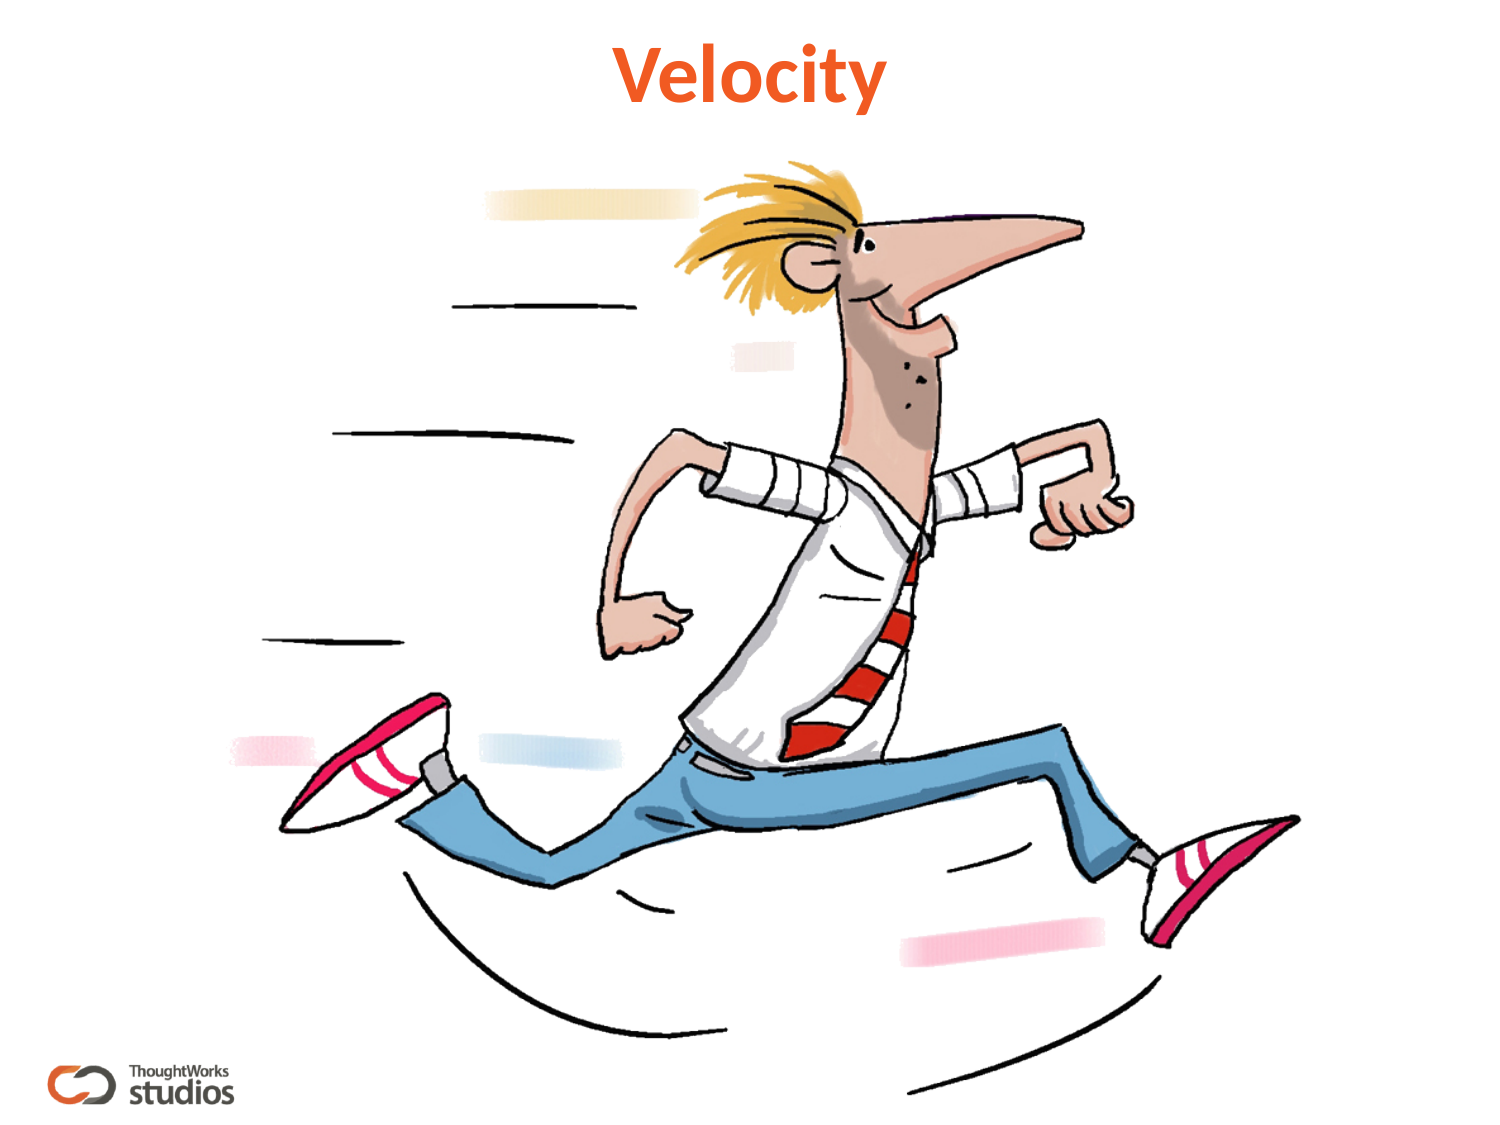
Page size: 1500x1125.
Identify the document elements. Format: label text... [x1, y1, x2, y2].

picture [46, 157, 1304, 1125]
title Velocity [60, 0, 1440, 138]
